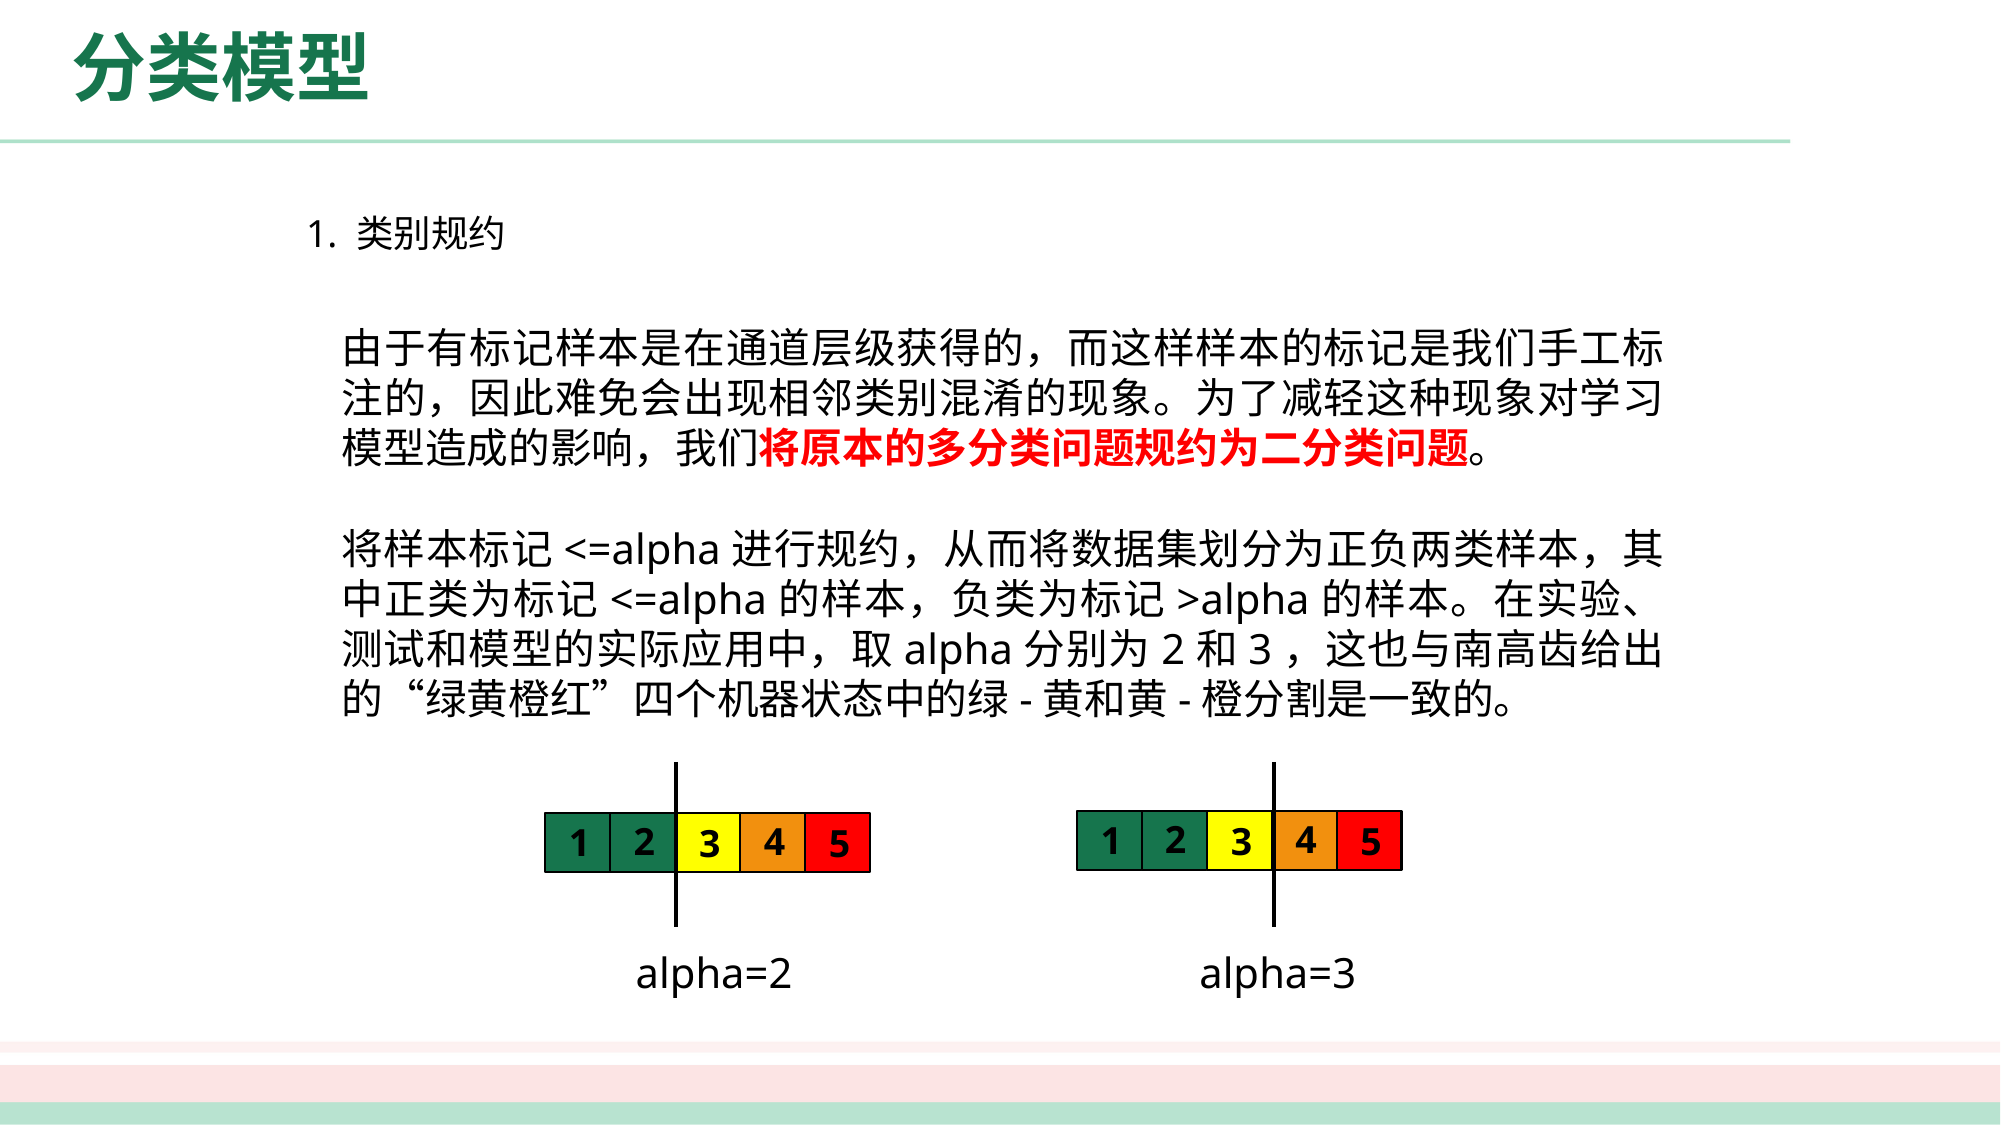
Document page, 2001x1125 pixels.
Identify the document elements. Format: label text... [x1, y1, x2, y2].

title 分类模型 [56, 7, 1782, 135]
text_box 将样本标记<=alpha进行规约，从而将数据集划分为正负两类样本，其中正类为标记<=alpha的样本，负类为标记>alpha的样本。在实验、测试和模型的实际应用中，取alpha分别为2和3，这也与南高齿给出的“绿黄橙红”四个机器状态中的绿-黄和黄-橙分割是一致的。 [326, 515, 1680, 730]
text_box 由于有标记样本是在通道层级获得的，而这样样本的标记是我们手工标注的，因此难免会出现相邻类别混淆的现象。为了减轻这种现象对学习模型造成的影响，我们将原本的多分类问题规约为二分类问题。 [326, 314, 1680, 480]
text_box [1076, 761, 1402, 1005]
text_box 1. 类别规约 [291, 202, 959, 262]
picture [0, 0, 2001, 1125]
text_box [545, 761, 871, 1006]
